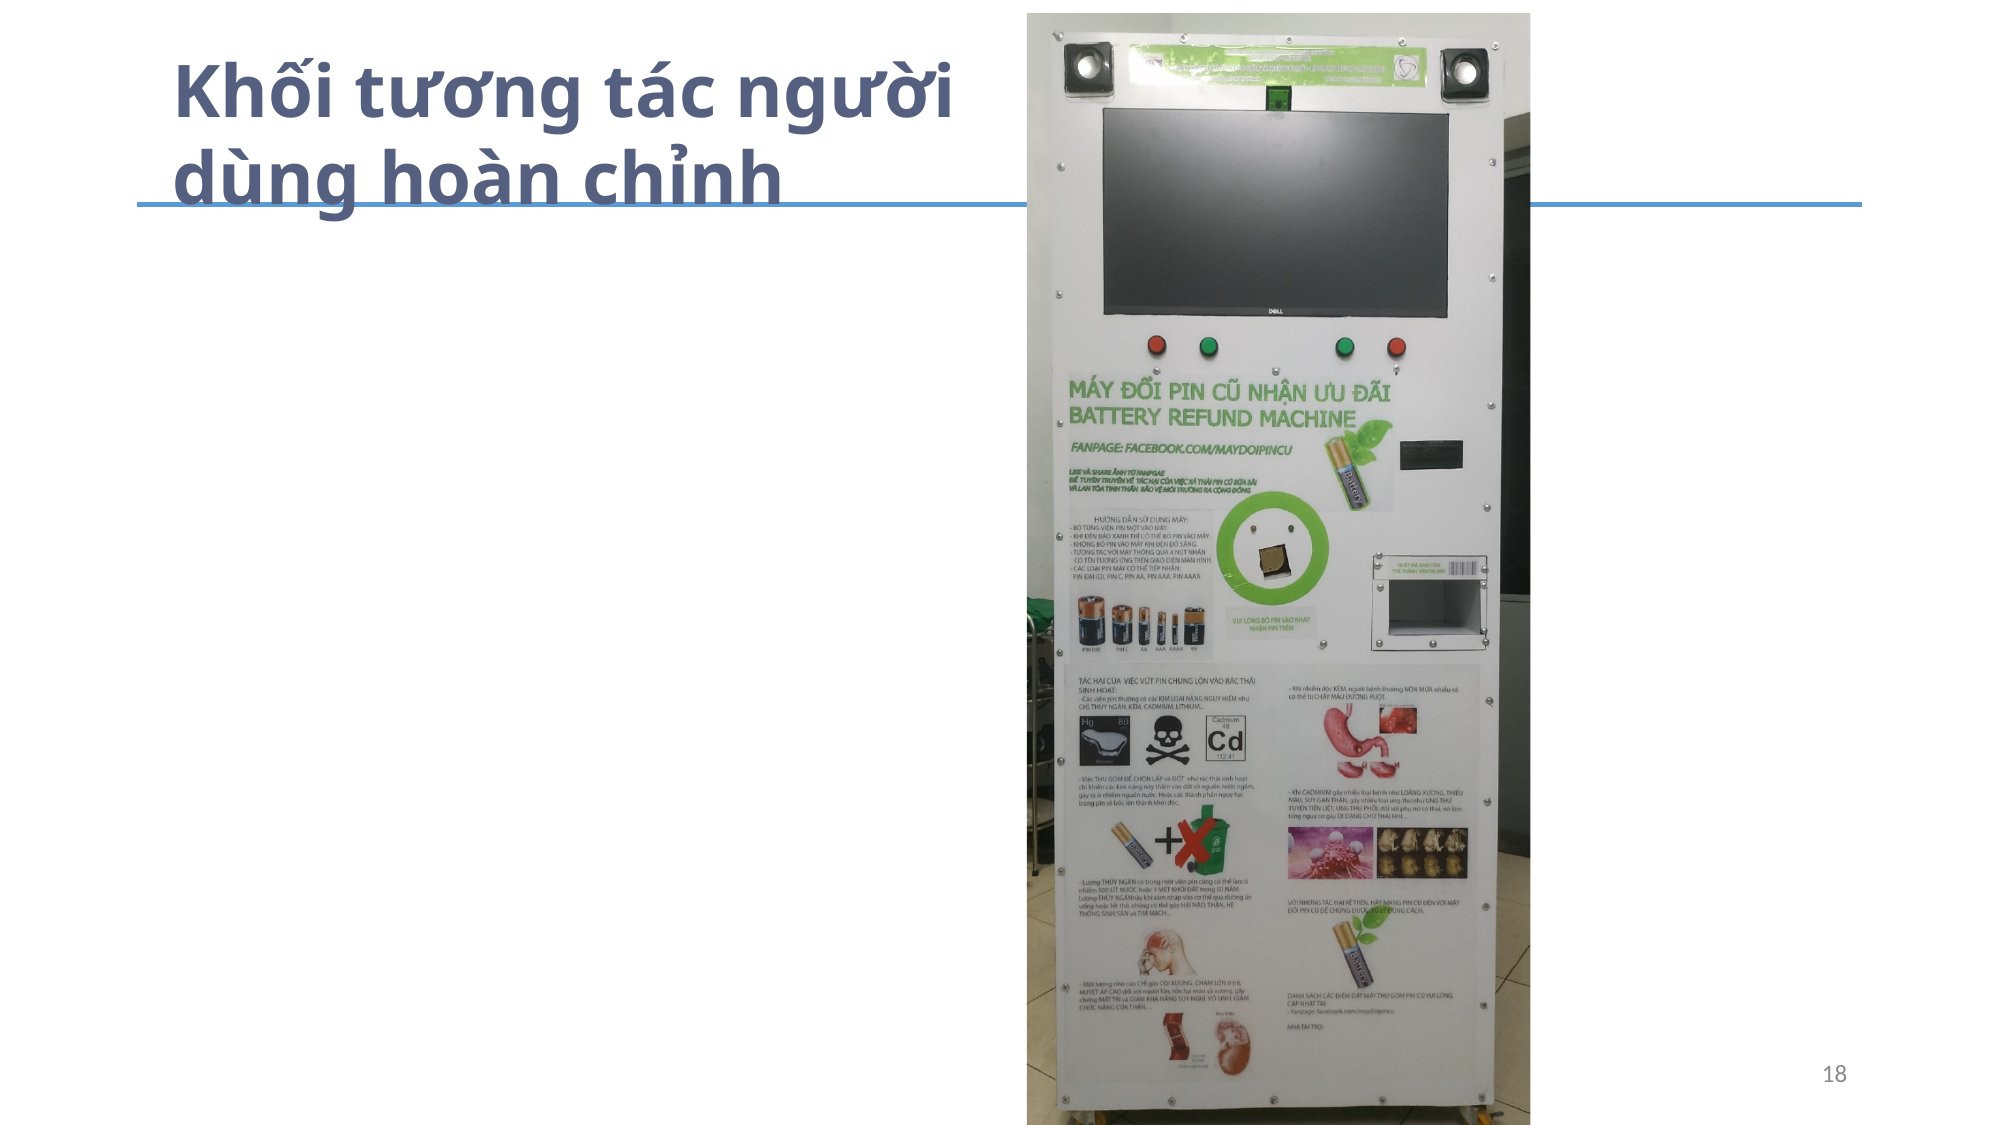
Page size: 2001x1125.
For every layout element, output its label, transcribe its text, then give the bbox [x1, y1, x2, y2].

text_box Khối tương tác người dùng hoàn chỉnh [157, 37, 1026, 229]
picture [1026, 13, 1531, 1125]
slide_number 18 [1531, 1042, 1863, 1103]
